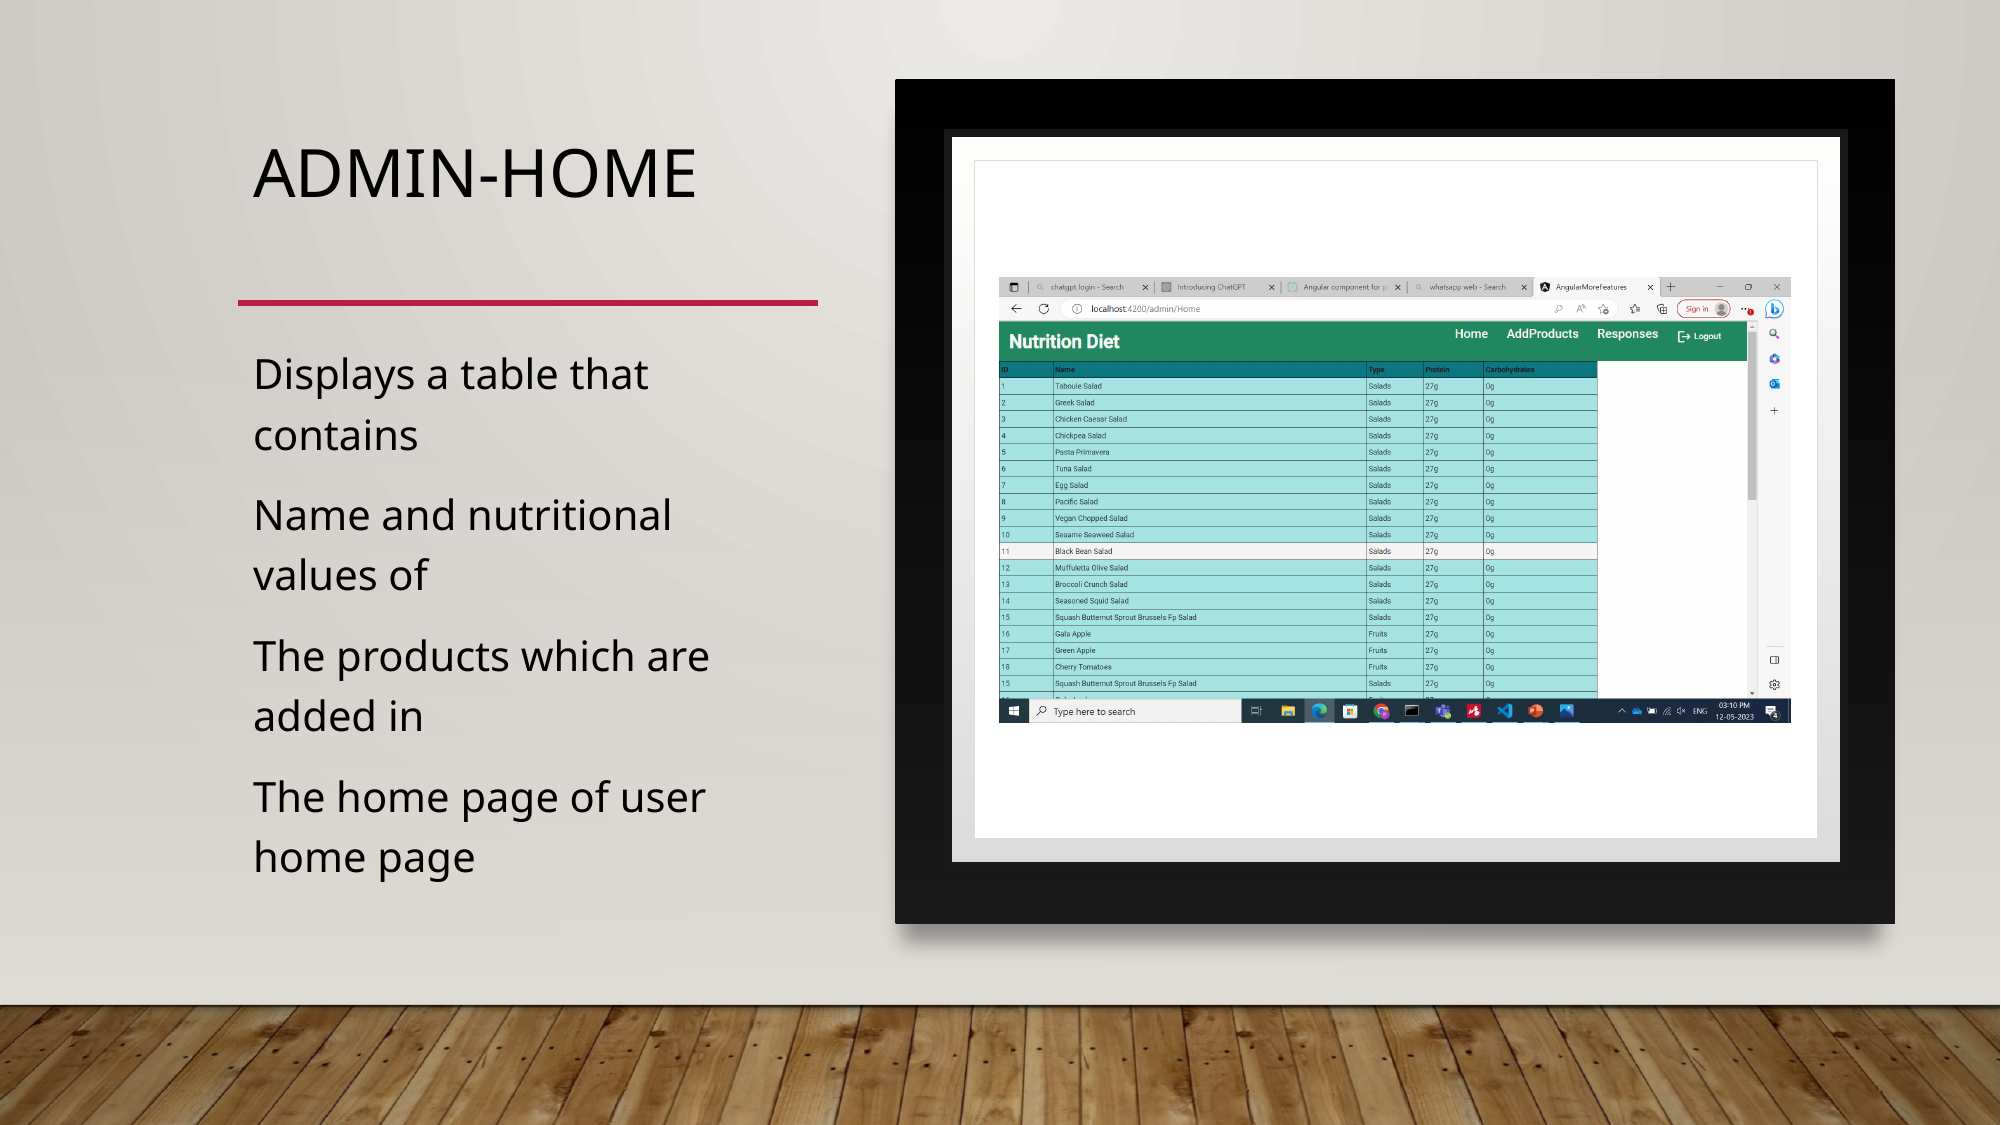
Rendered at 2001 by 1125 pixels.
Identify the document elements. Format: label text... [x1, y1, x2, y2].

text_box [0, 0, 2000, 330]
title Admin-home [238, 131, 818, 302]
picture [0, 1006, 2000, 1125]
list Displays a table that contains Name and nutritional values of The products which are added in The home page of user home page [238, 330, 817, 897]
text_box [895, 78, 1896, 924]
text_box [0, 330, 2000, 1004]
picture [999, 277, 1791, 723]
